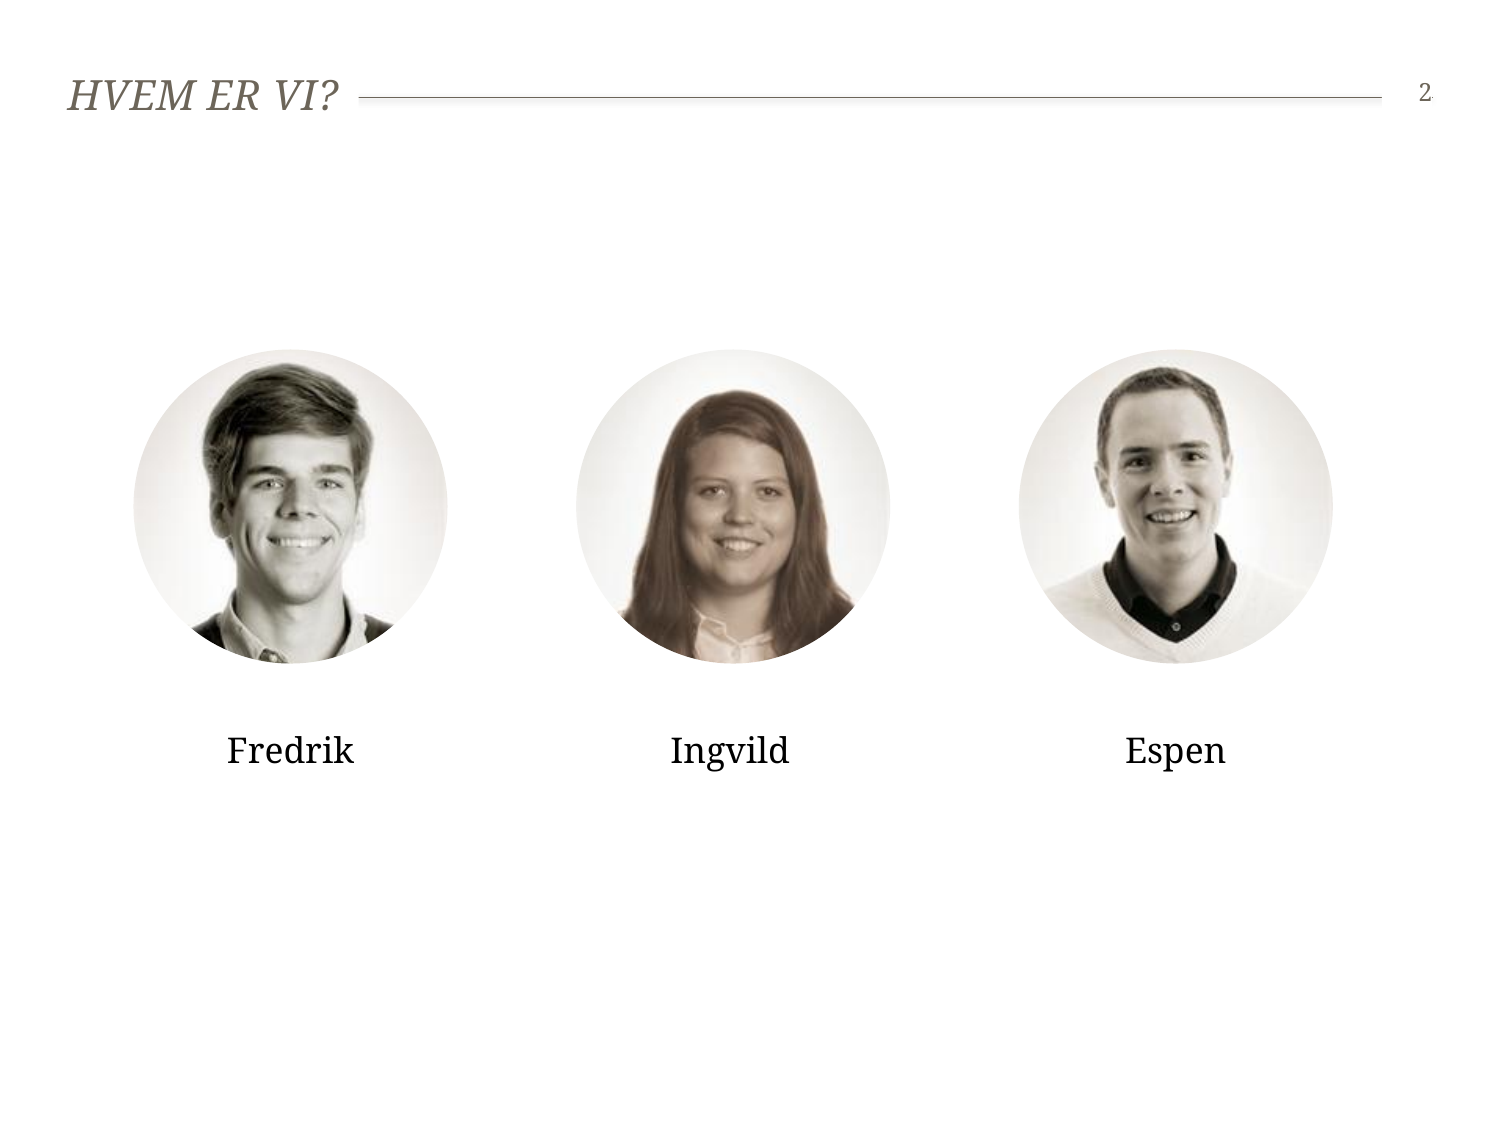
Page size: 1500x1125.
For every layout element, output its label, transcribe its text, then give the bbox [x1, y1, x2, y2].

text_box Ingvild [655, 720, 805, 778]
text_box Fredrik [212, 720, 369, 778]
title Hvem er vi? [52, 68, 359, 120]
picture [575, 349, 891, 664]
text_box Espen [1110, 720, 1242, 778]
picture [133, 349, 448, 664]
slide_number 2 [1381, 70, 1433, 117]
picture [1018, 349, 1334, 664]
